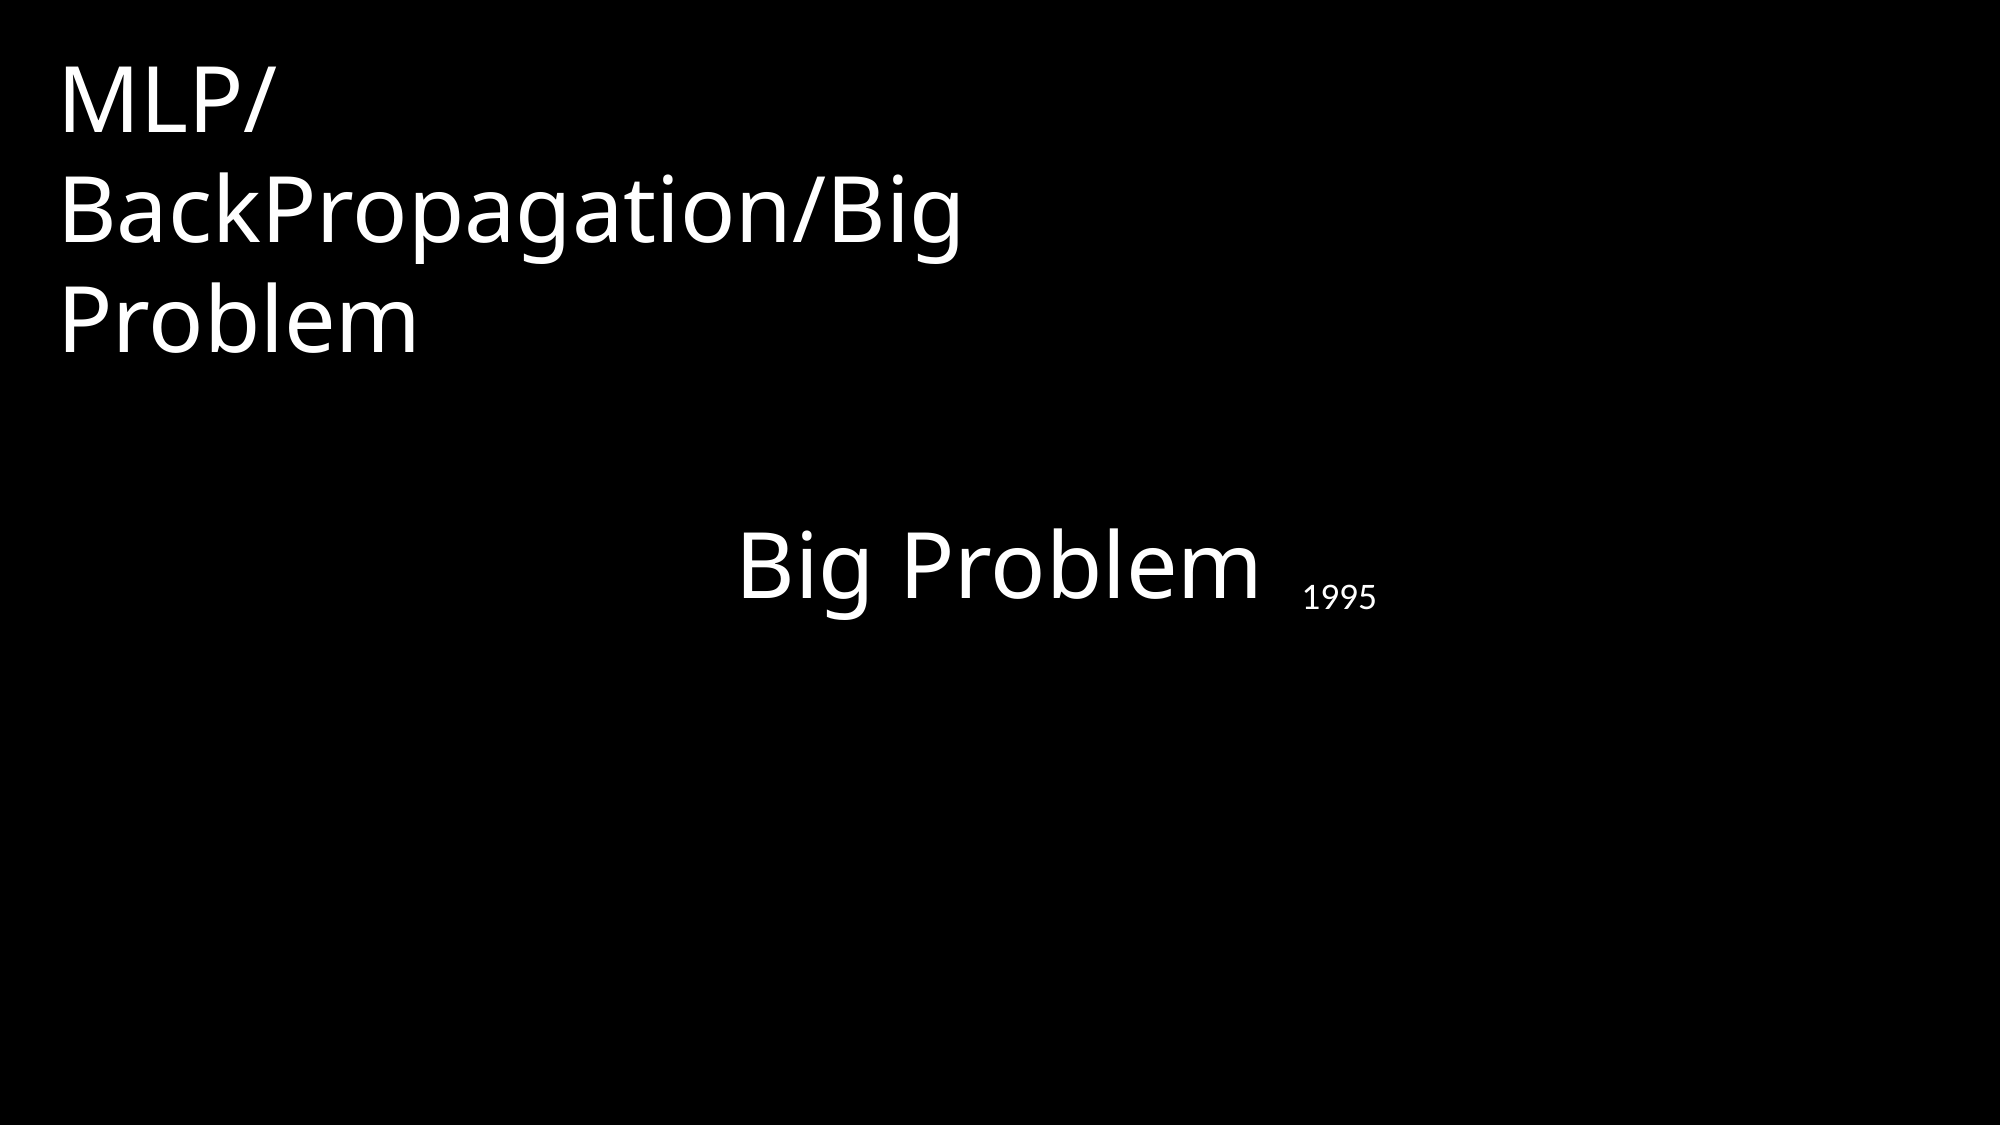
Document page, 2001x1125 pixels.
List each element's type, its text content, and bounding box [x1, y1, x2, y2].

text_box MLP/BackPropagation/Big Problem [42, 33, 1109, 379]
text_box 1995 [1286, 564, 1393, 625]
text_box Big Problem [720, 499, 1280, 624]
